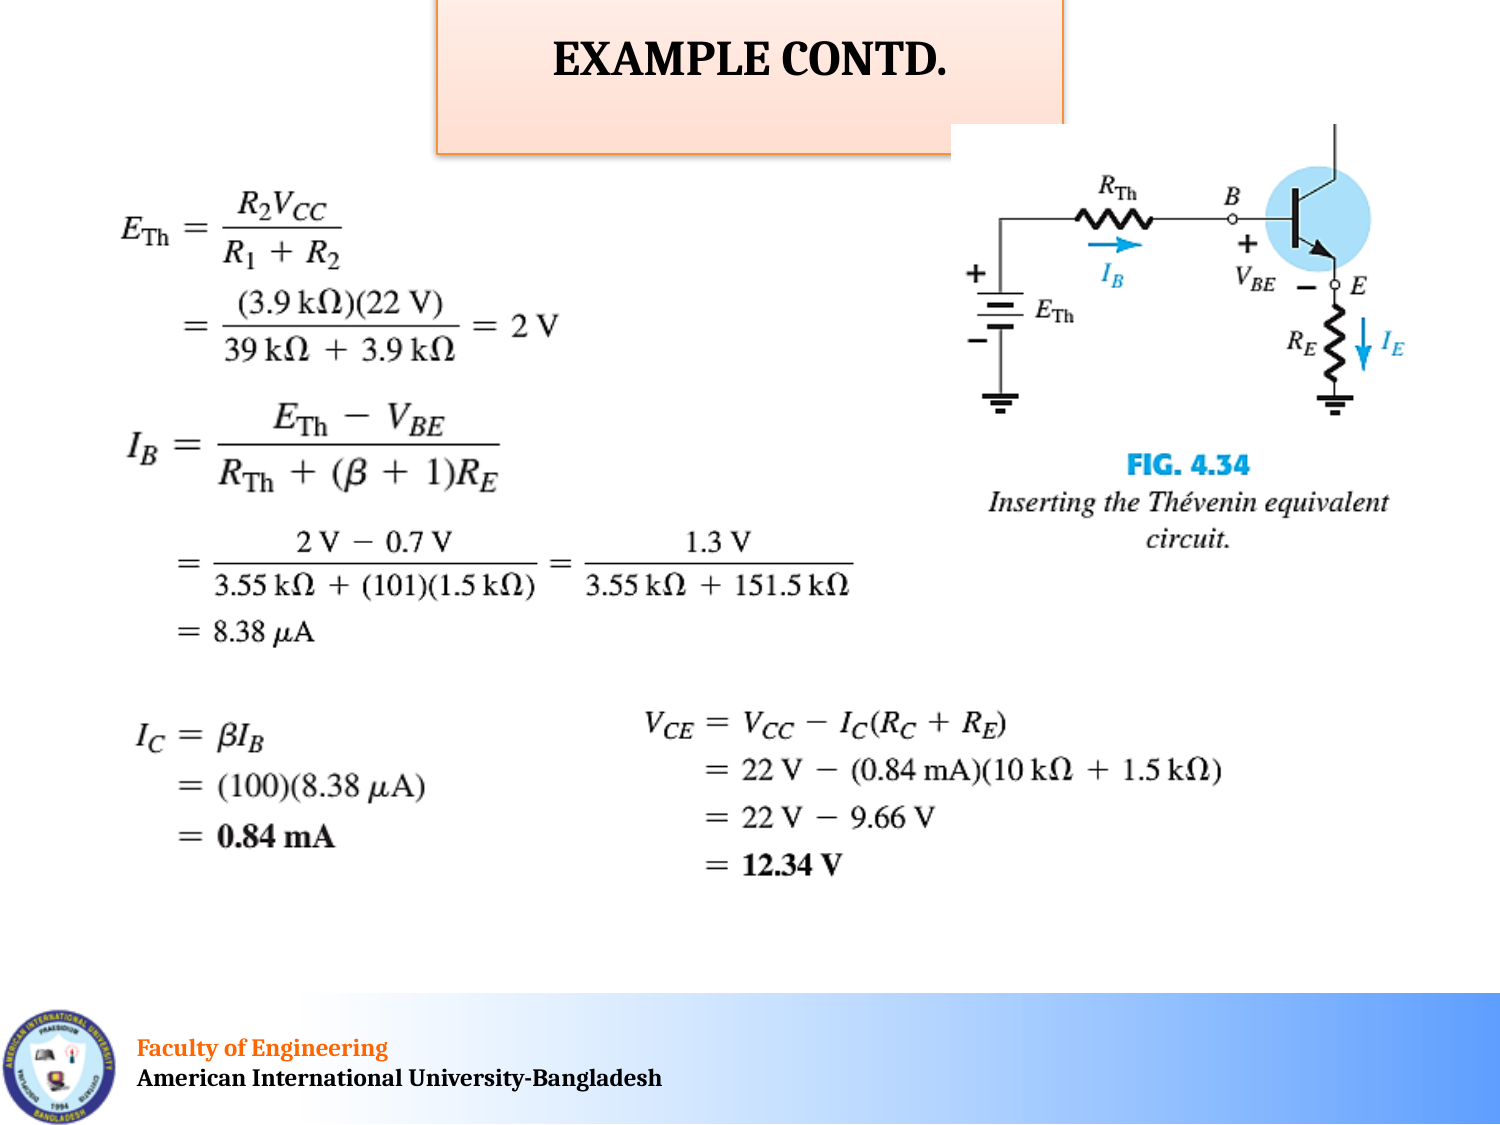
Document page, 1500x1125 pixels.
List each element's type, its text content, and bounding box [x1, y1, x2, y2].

picture [951, 124, 1420, 563]
picture [171, 526, 863, 651]
title EXAMPLE CONTD. [436, 0, 1064, 155]
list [120, 173, 584, 378]
picture [0, 1007, 119, 1125]
picture [120, 712, 450, 863]
picture [120, 390, 532, 504]
picture [636, 688, 1229, 887]
